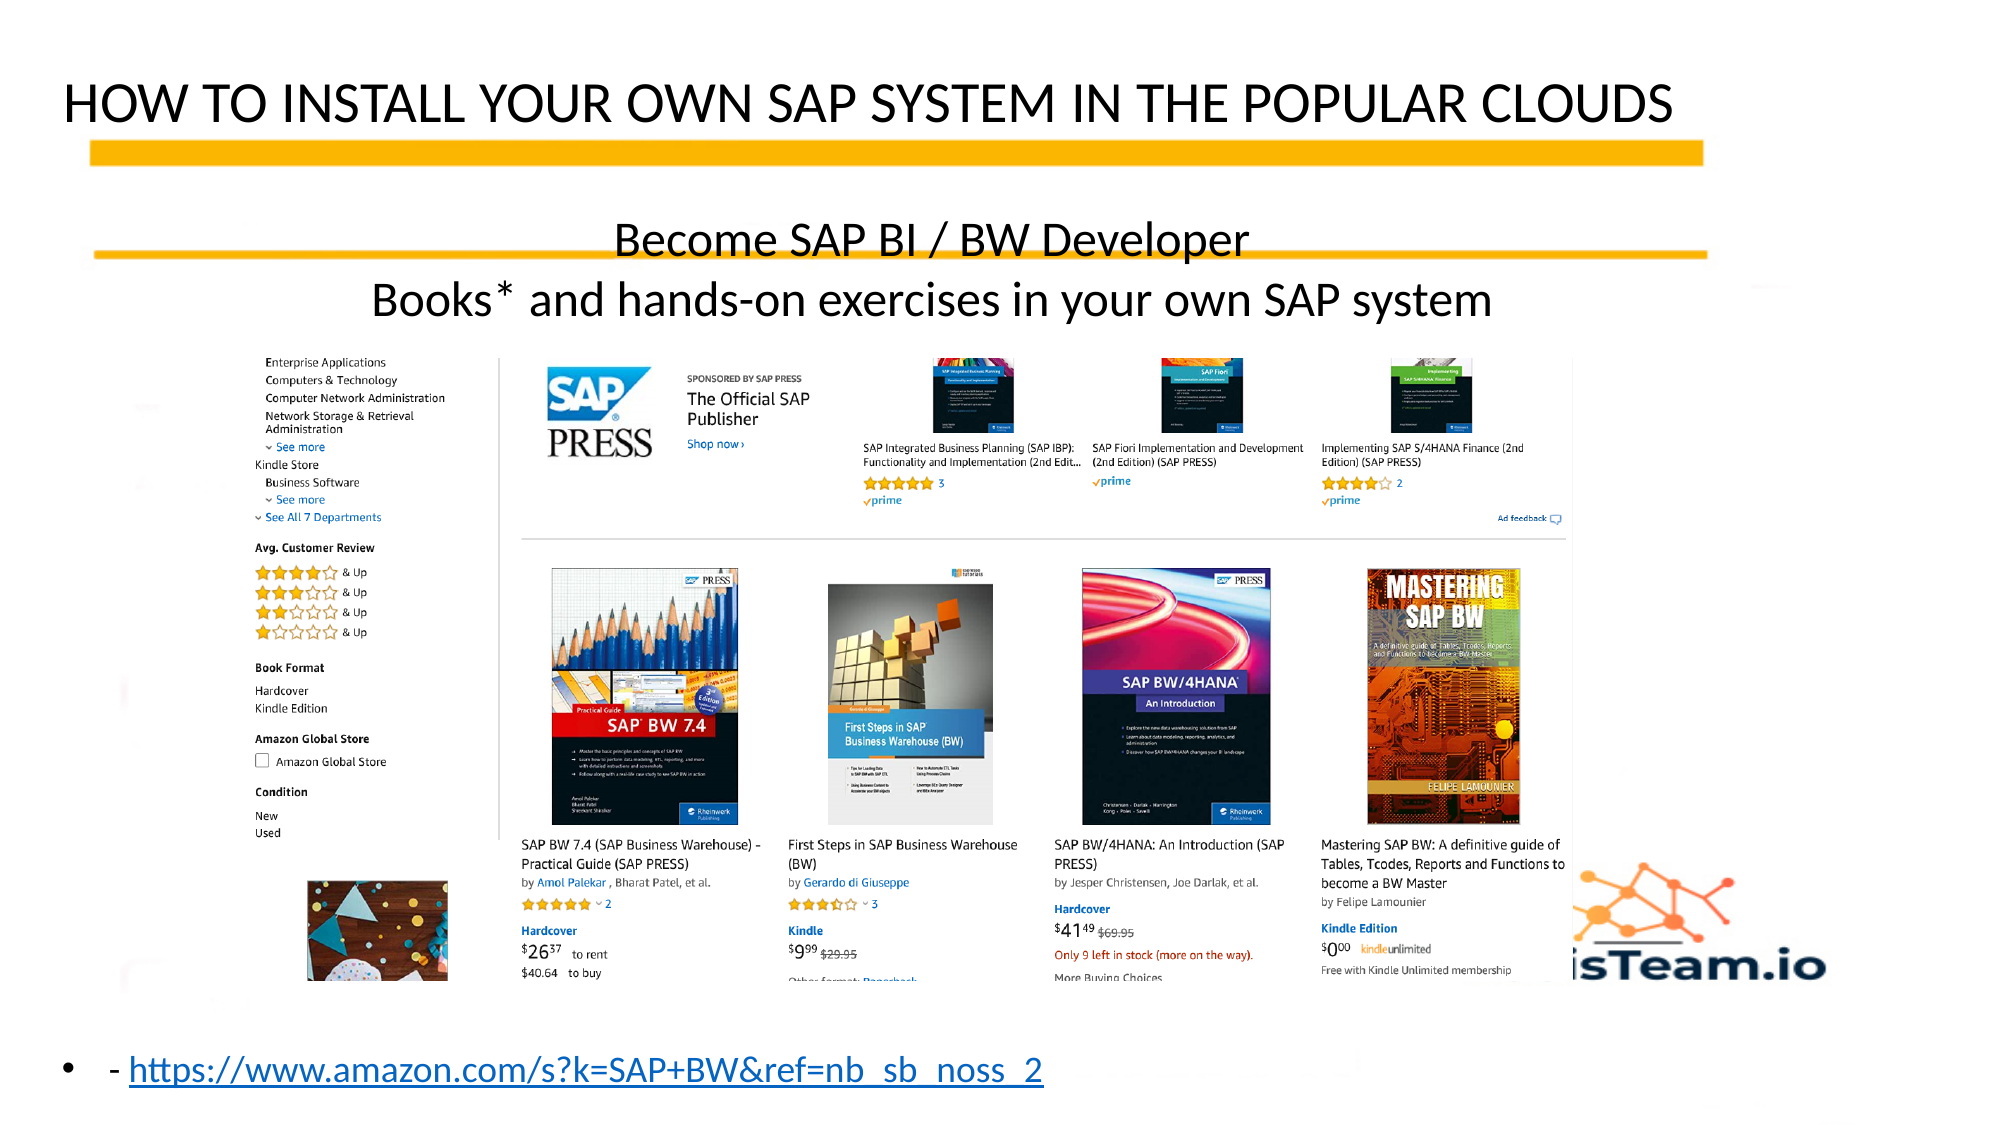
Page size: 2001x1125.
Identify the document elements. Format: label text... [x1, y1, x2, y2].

picture [0, 0, 2001, 1125]
text_box - https://www.amazon.com/s?k=SAP+BW&ref=nb_sb_noss_2 [46, 1037, 1059, 1125]
text_box Become SAP BI / BW Developer Books* and hands-on exercises in your own SAP system [224, 199, 1640, 335]
text_box HOW TO INSTALL YOUR OWN SAP SYSTEM IN THE POPULAR CLOUDS [49, 56, 1758, 142]
